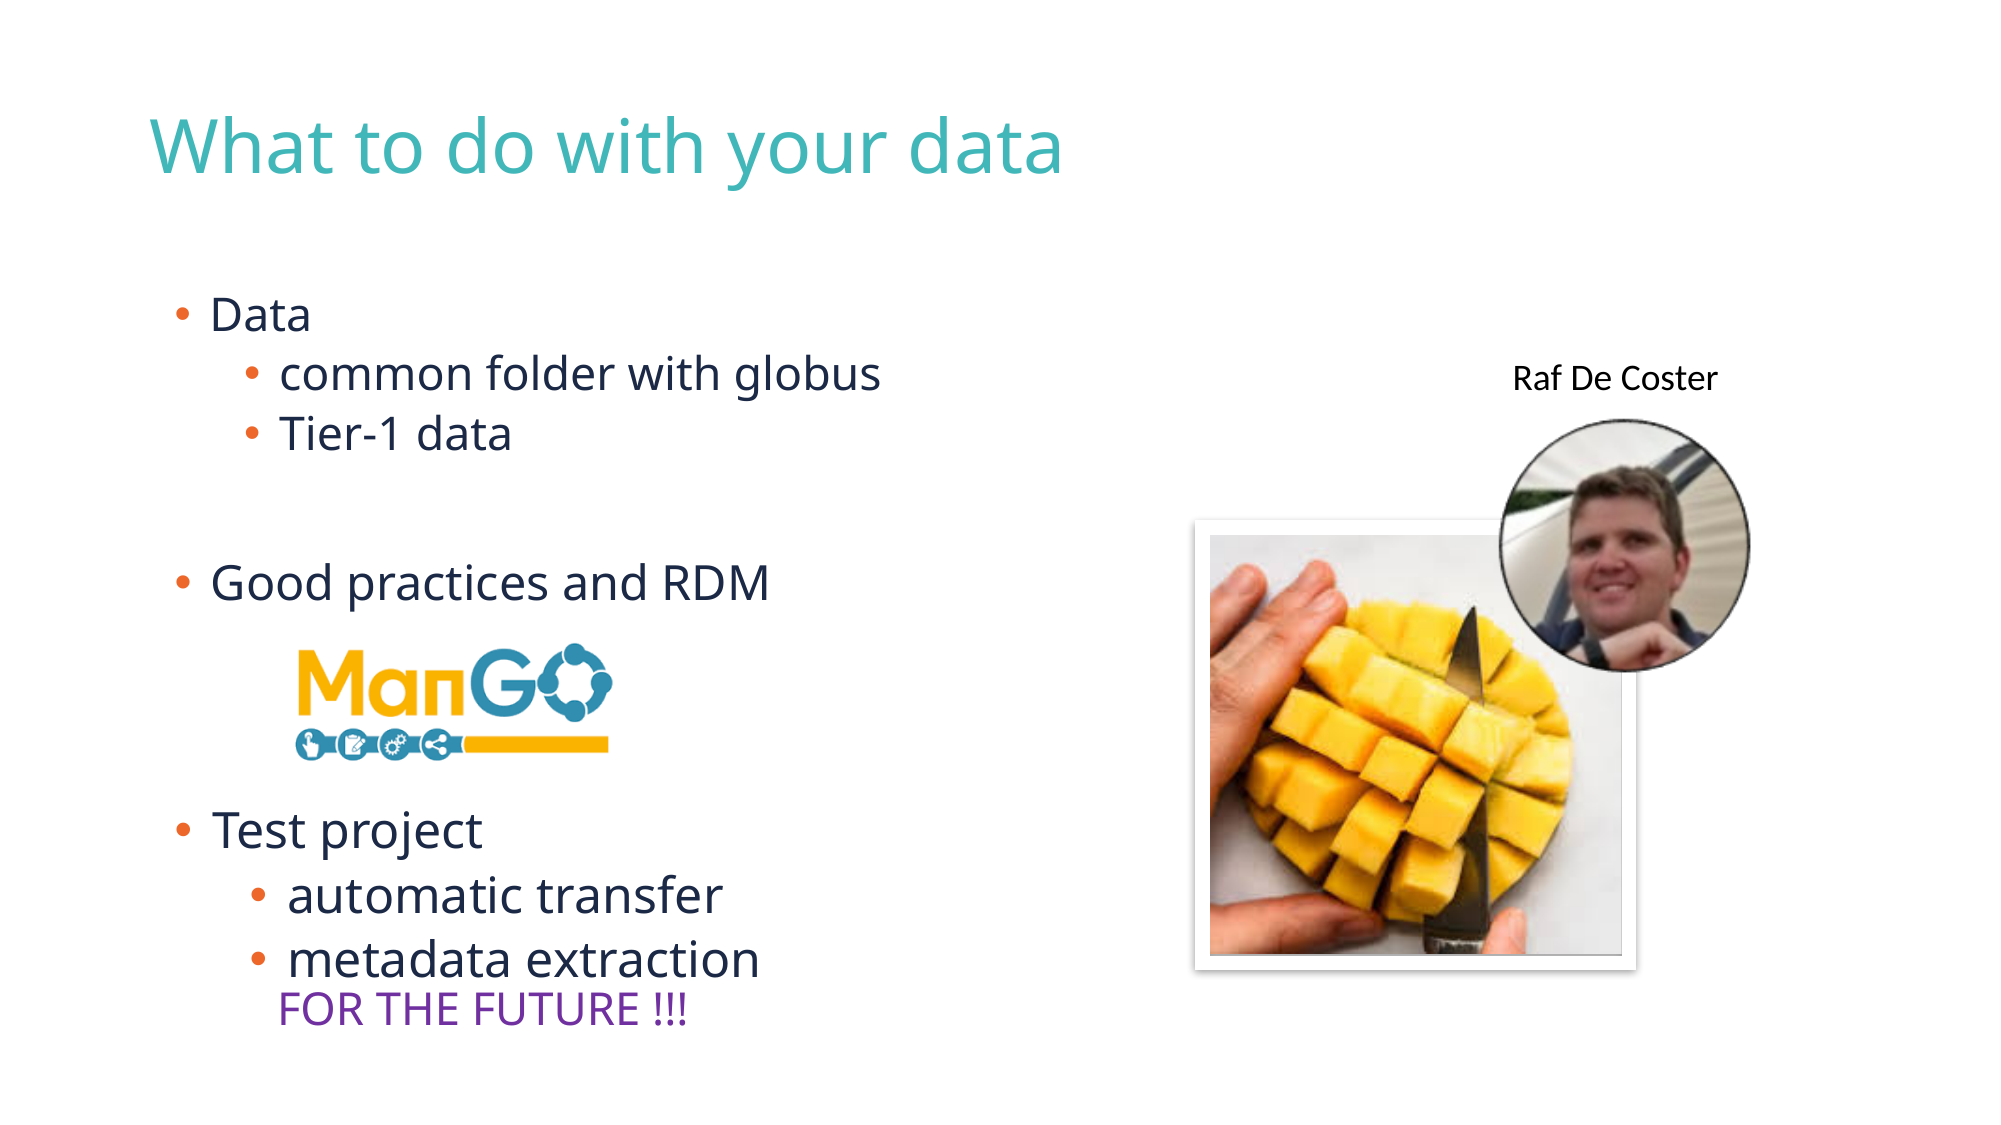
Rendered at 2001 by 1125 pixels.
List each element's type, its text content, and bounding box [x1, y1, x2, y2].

text_box FOR THE FUTURE !!! [262, 978, 727, 1084]
text_box Raf De Coster [1497, 345, 1735, 406]
picture [1209, 416, 1754, 956]
text_box Good practices and RDM [159, 472, 1086, 620]
list Test project automatic transfer metadata extraction [159, 620, 1086, 1125]
title What to do with your data [134, 41, 1860, 259]
picture [283, 618, 623, 788]
text_box Data common folder with globus Tier-1 data [159, 283, 1086, 469]
